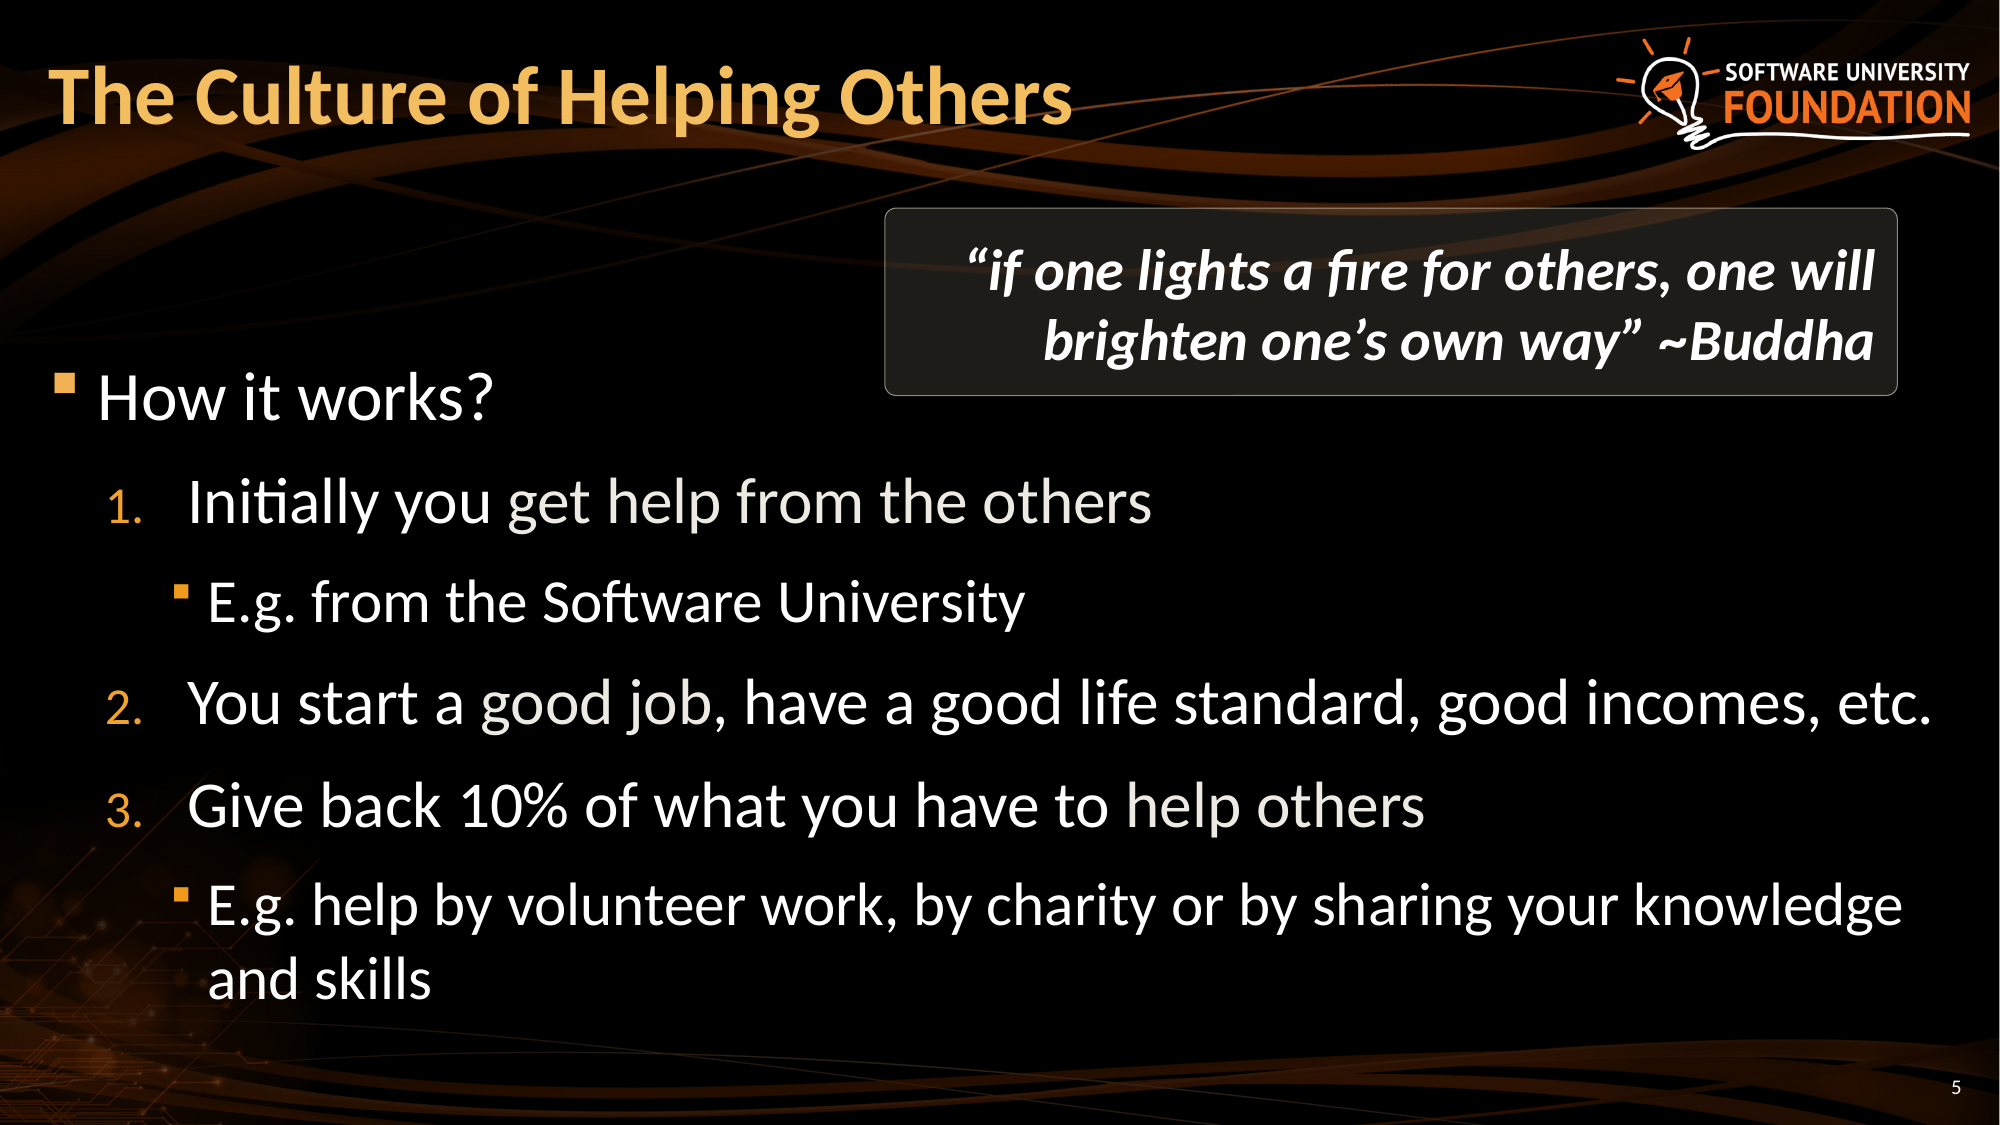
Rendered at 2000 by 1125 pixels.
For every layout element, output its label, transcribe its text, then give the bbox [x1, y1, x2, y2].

text_box “if one lights a fire for others, one will brighten one’s own way” ~Buddha [884, 208, 1898, 396]
list How it works? Initially you get help from the others E.g. from the Software University You start a good job, have a good life standard, good incomes, etc. Give back 10% of what you have to help others E.g. help by volunteer work, by charity or by sharing your knowledge and skills [31, 344, 1968, 1103]
picture [0, 0, 2000, 1125]
title The Culture of Helping Others [30, 6, 1602, 189]
